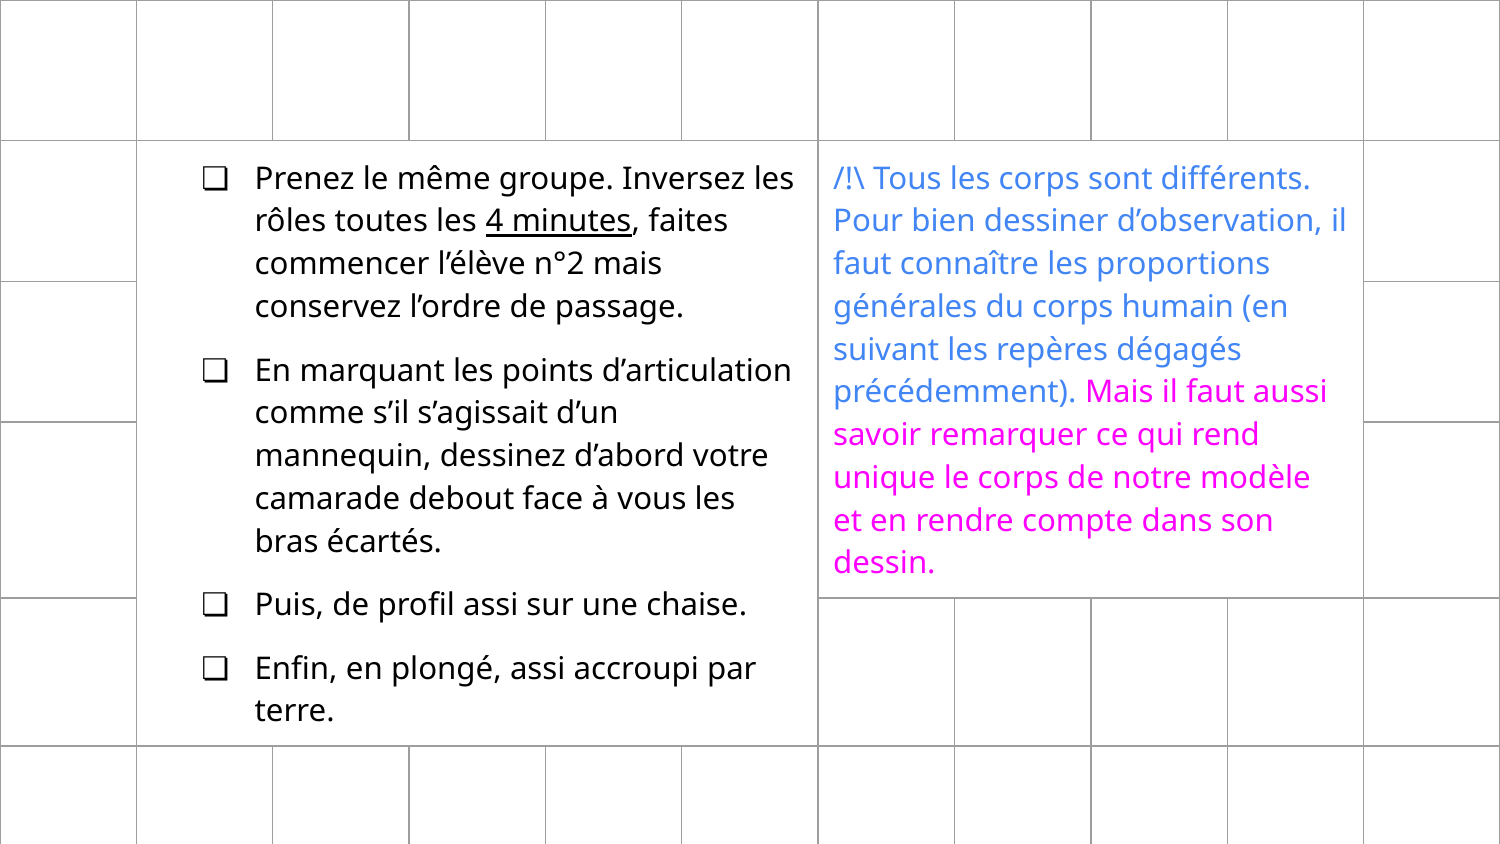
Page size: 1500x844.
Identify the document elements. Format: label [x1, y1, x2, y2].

table_cell [1364, 282, 1499, 421]
table_cell [682, 747, 817, 844]
table_header [1, 1, 136, 140]
table_header [1092, 1, 1227, 140]
table_cell [1364, 423, 1499, 597]
table_cell [410, 747, 545, 844]
table_header [1228, 1, 1363, 140]
table_cell [955, 599, 1090, 745]
table_header [137, 1, 272, 140]
table_cell [137, 747, 272, 844]
table_cell [1092, 747, 1227, 844]
table_cell [1, 599, 136, 745]
table_header [819, 1, 954, 140]
table_header [273, 1, 408, 140]
table_cell [1364, 141, 1499, 281]
table_cell [819, 747, 954, 844]
table_header [955, 1, 1090, 140]
table_cell [955, 747, 1090, 844]
table_cell [1228, 747, 1363, 844]
table_cell [137, 141, 817, 745]
table_header [410, 1, 545, 140]
table_cell [1, 423, 136, 597]
table_header [546, 1, 681, 140]
table_header [1364, 1, 1499, 140]
table_cell [1, 282, 136, 421]
table_cell [819, 141, 1363, 597]
table_header [682, 1, 817, 140]
table_cell [546, 747, 681, 844]
table_cell [1364, 599, 1499, 745]
table_cell [1, 747, 136, 844]
table_cell [1092, 599, 1227, 745]
table_cell [273, 747, 408, 844]
table_cell [1364, 747, 1499, 844]
table_cell [819, 599, 954, 745]
table_cell [1, 141, 136, 281]
table_cell [1228, 599, 1363, 745]
